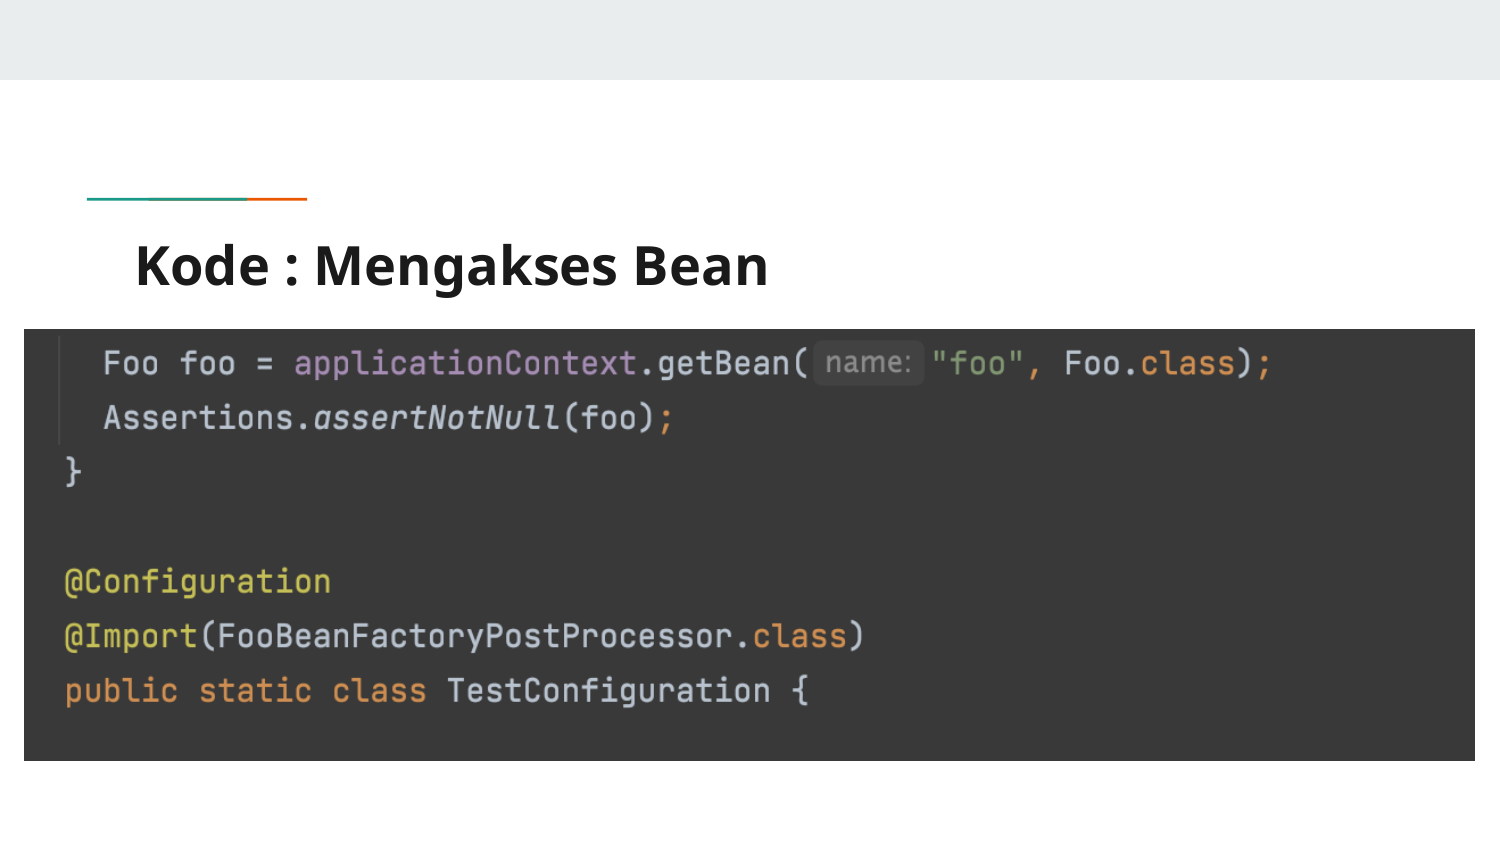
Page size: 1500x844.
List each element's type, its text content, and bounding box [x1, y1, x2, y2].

picture [24, 328, 1476, 762]
title Kode : Mengakses Bean [119, 216, 1381, 305]
